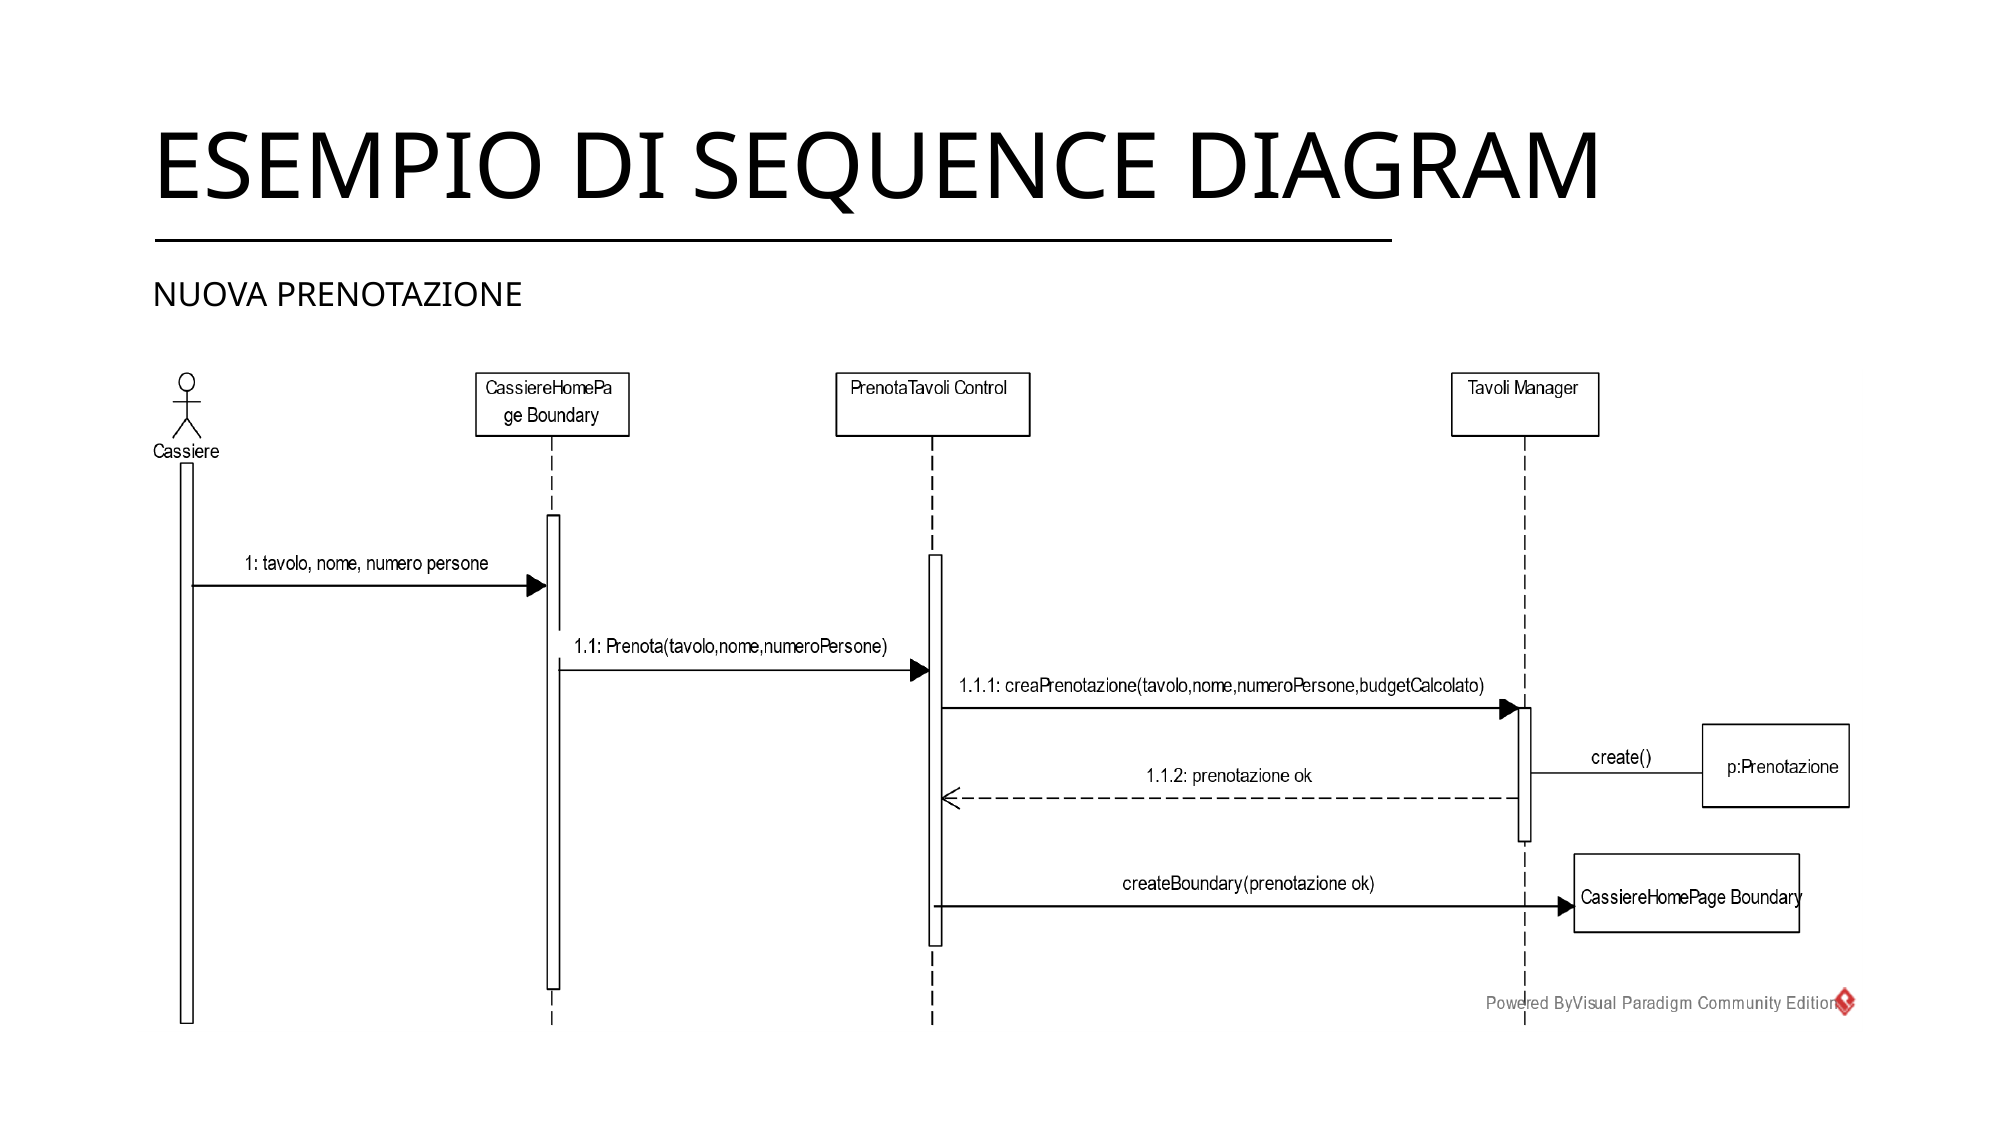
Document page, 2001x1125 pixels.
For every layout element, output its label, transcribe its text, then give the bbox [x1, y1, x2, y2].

picture [137, 369, 1863, 1032]
list NUOVA PRENOTAZIONE [137, 270, 1863, 326]
title ESEMPIO DI SEQUENCE DIAGRAM [137, 59, 1863, 270]
